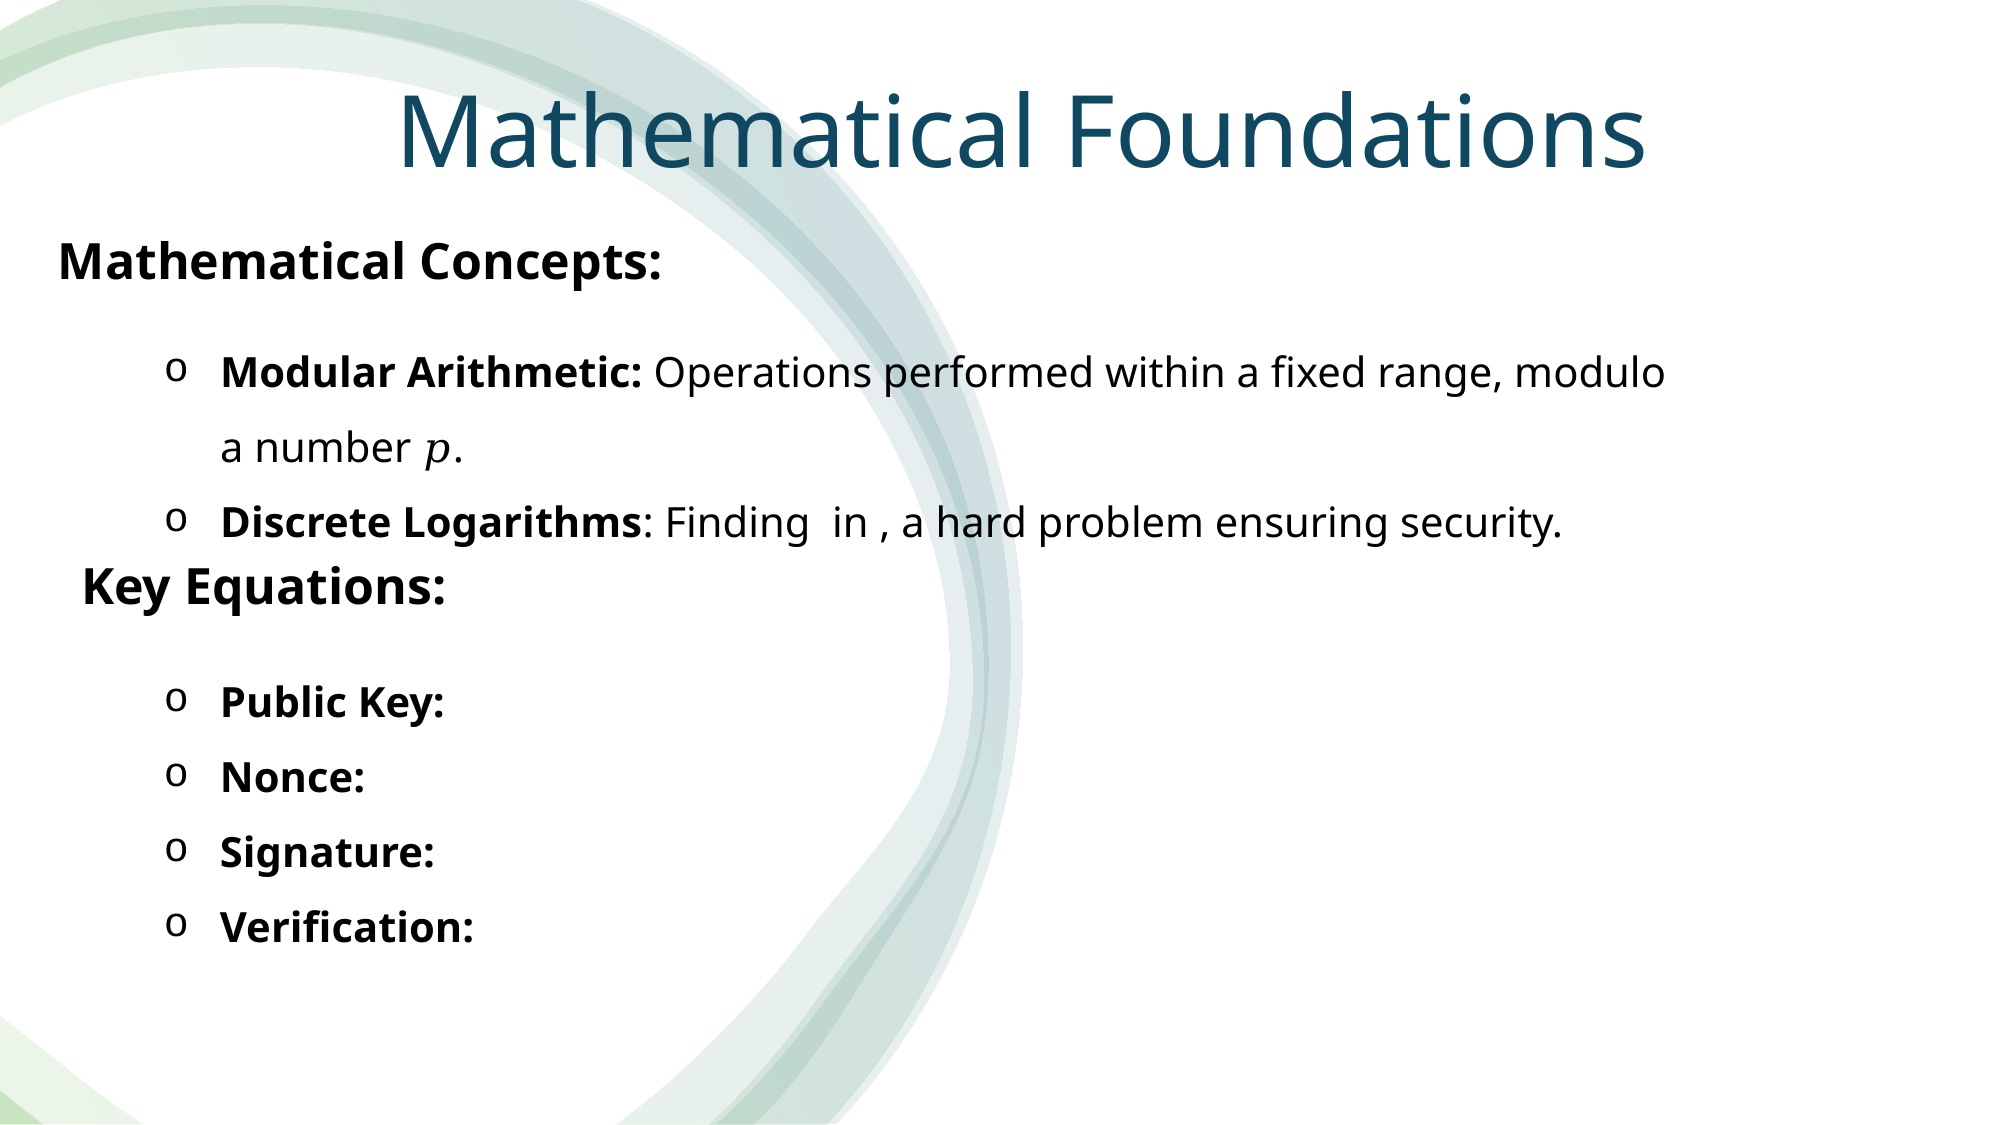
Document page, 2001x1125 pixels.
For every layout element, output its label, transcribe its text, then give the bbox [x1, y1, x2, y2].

text_box [1024, 0, 2000, 1125]
text_box Mathematical Foundations [1024, 73, 1685, 225]
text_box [0, 0, 1024, 1125]
